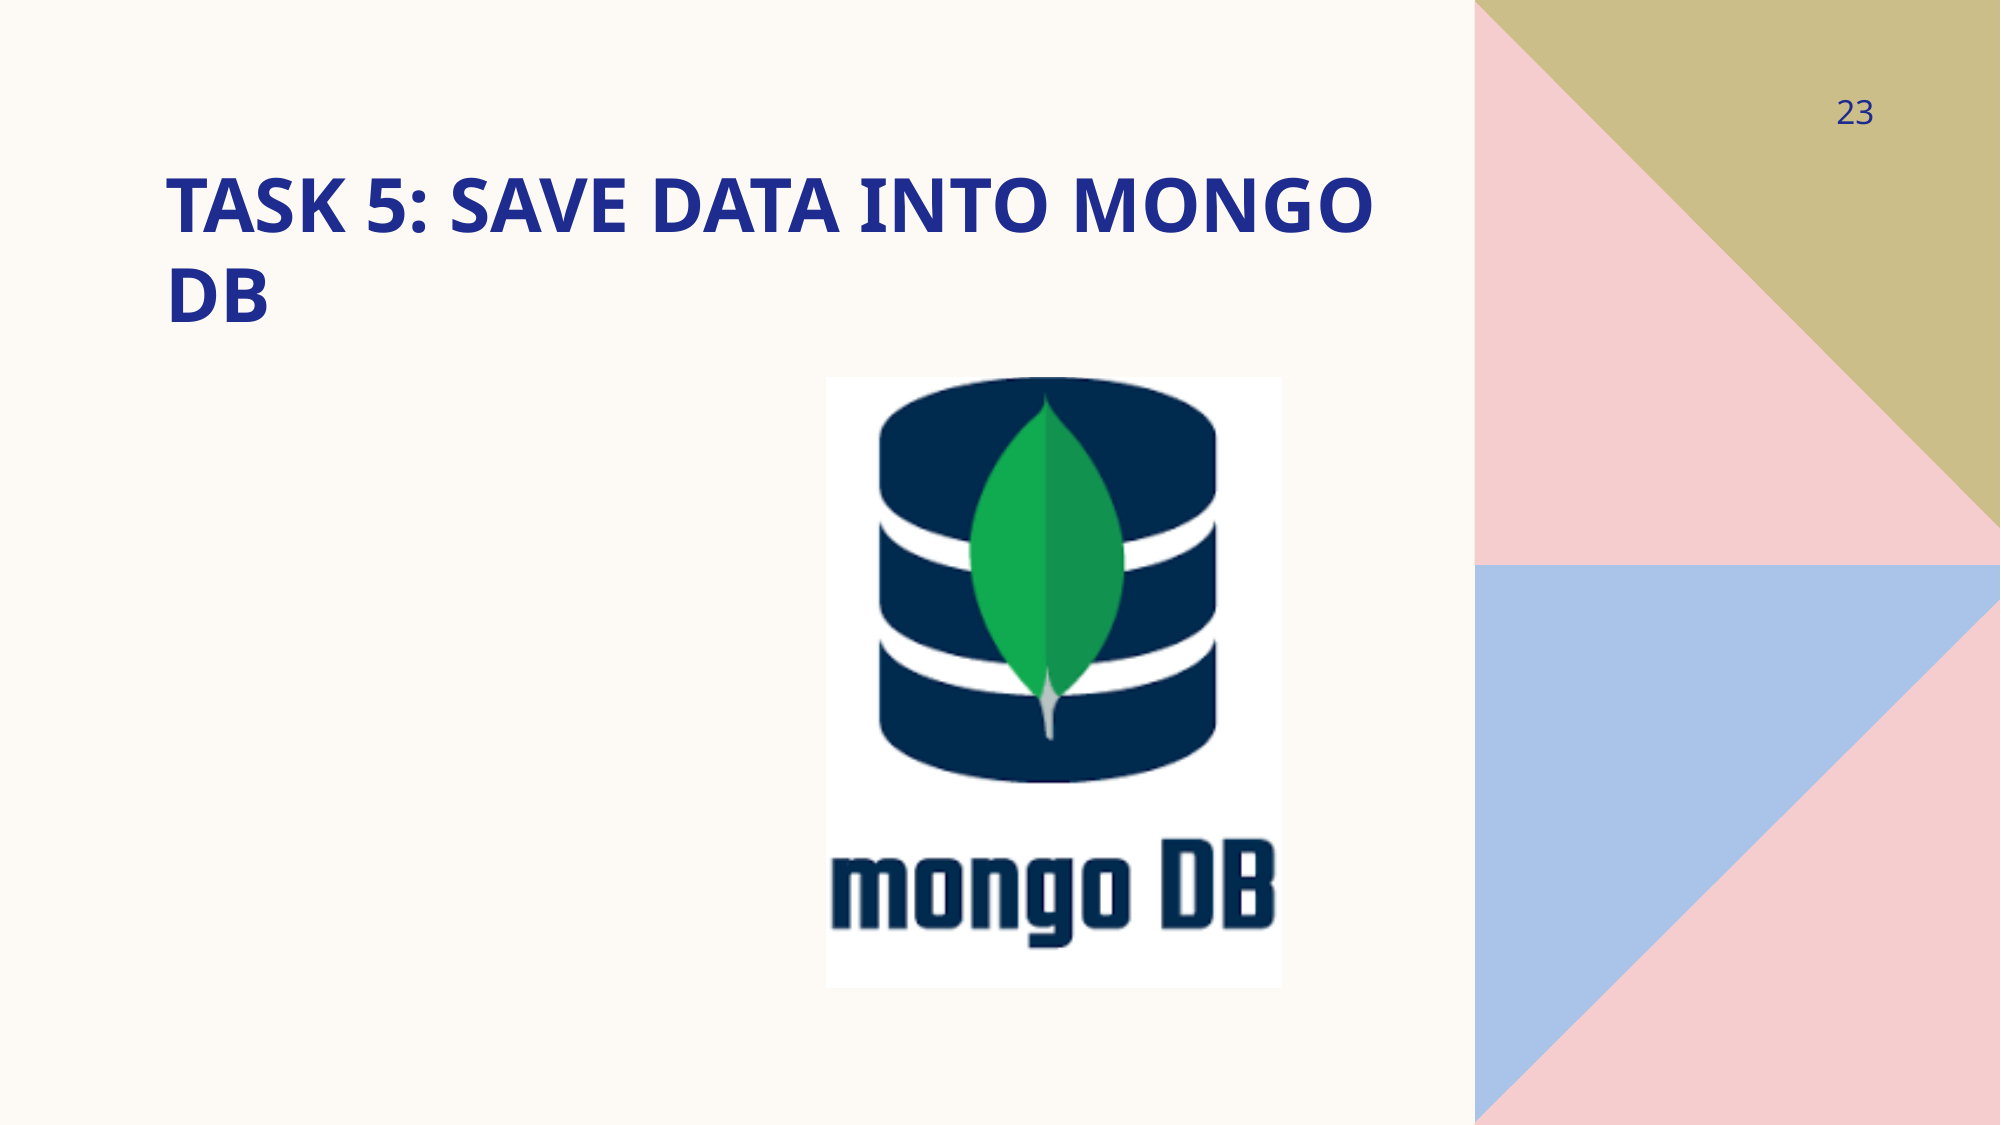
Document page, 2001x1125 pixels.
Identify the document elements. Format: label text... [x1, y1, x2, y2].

slide_number 23 [1712, 75, 1875, 153]
picture [826, 377, 1282, 988]
title Task 5: save data into mongo db [150, 136, 1429, 338]
